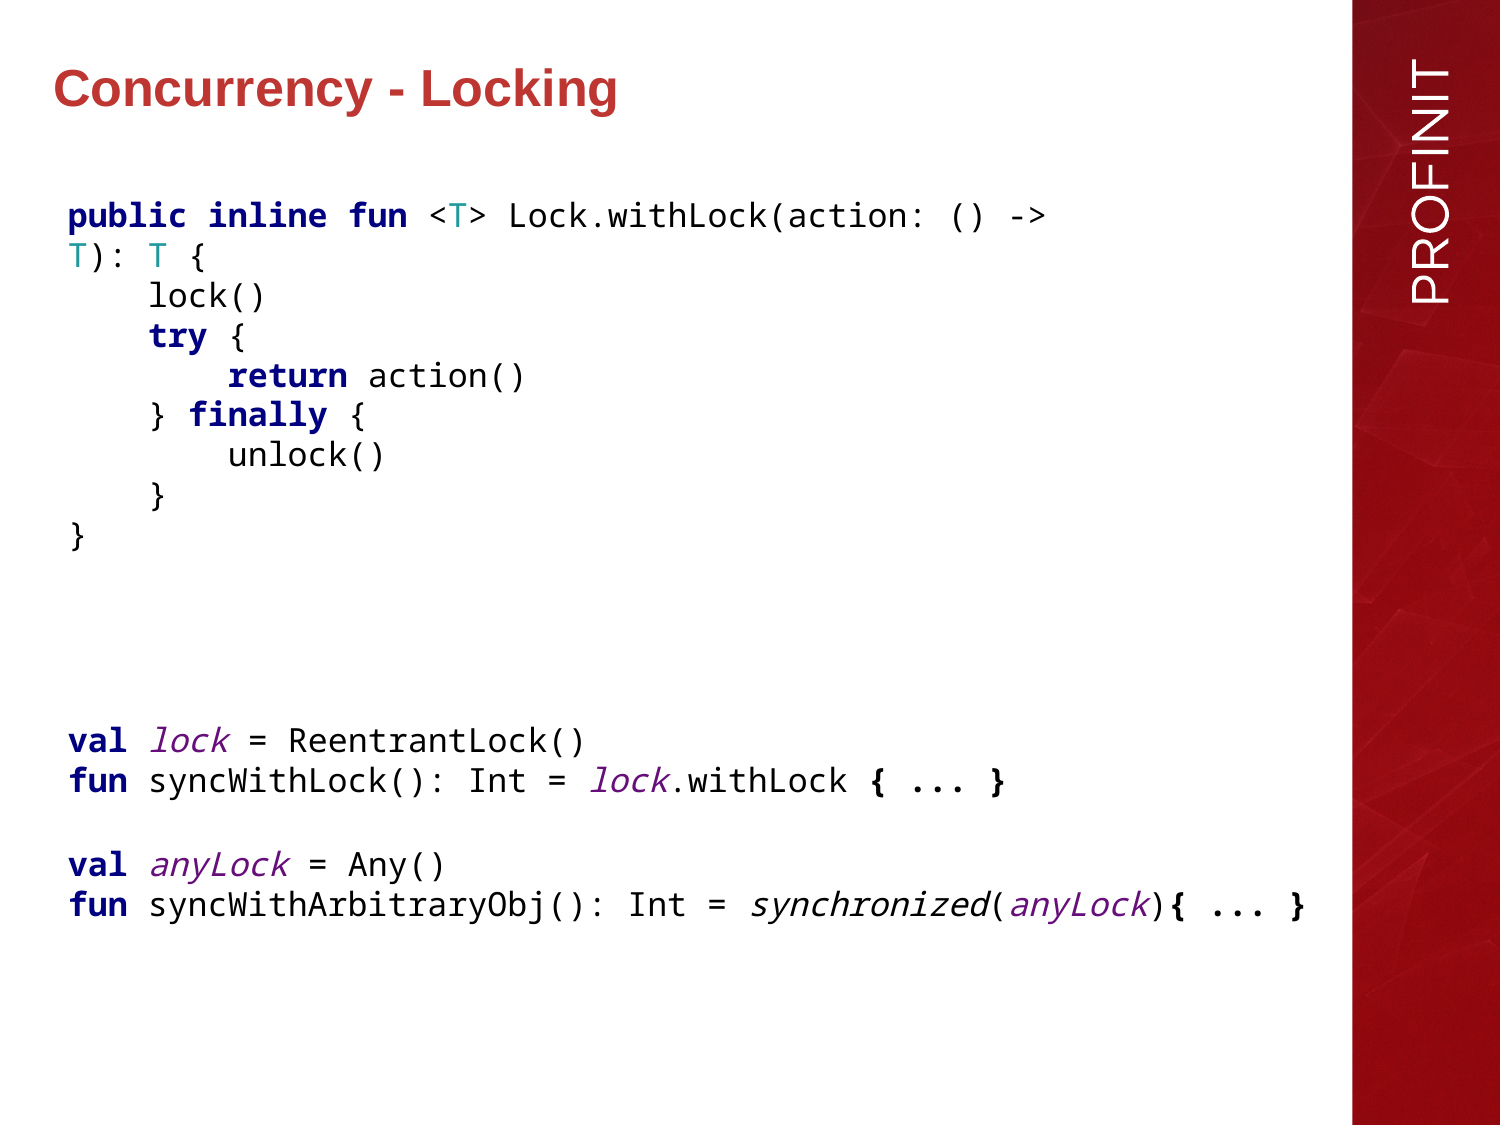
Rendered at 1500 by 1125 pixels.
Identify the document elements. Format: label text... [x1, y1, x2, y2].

picture [1352, 0, 1500, 1125]
text_box public inline fun <T> Lock.withLock(action: () -> T): T { lock() try { return action() } finally { unlock() } } [53, 186, 1069, 561]
text_box val lock = ReentrantLock() fun syncWithLock(): Int = lock.withLock { ... } val anyLock = Any() fun syncWithArbitraryObj(): Int = synchronized(anyLock){ ... } [53, 713, 1341, 929]
text_box Concurrency - Locking [53, 54, 1294, 114]
